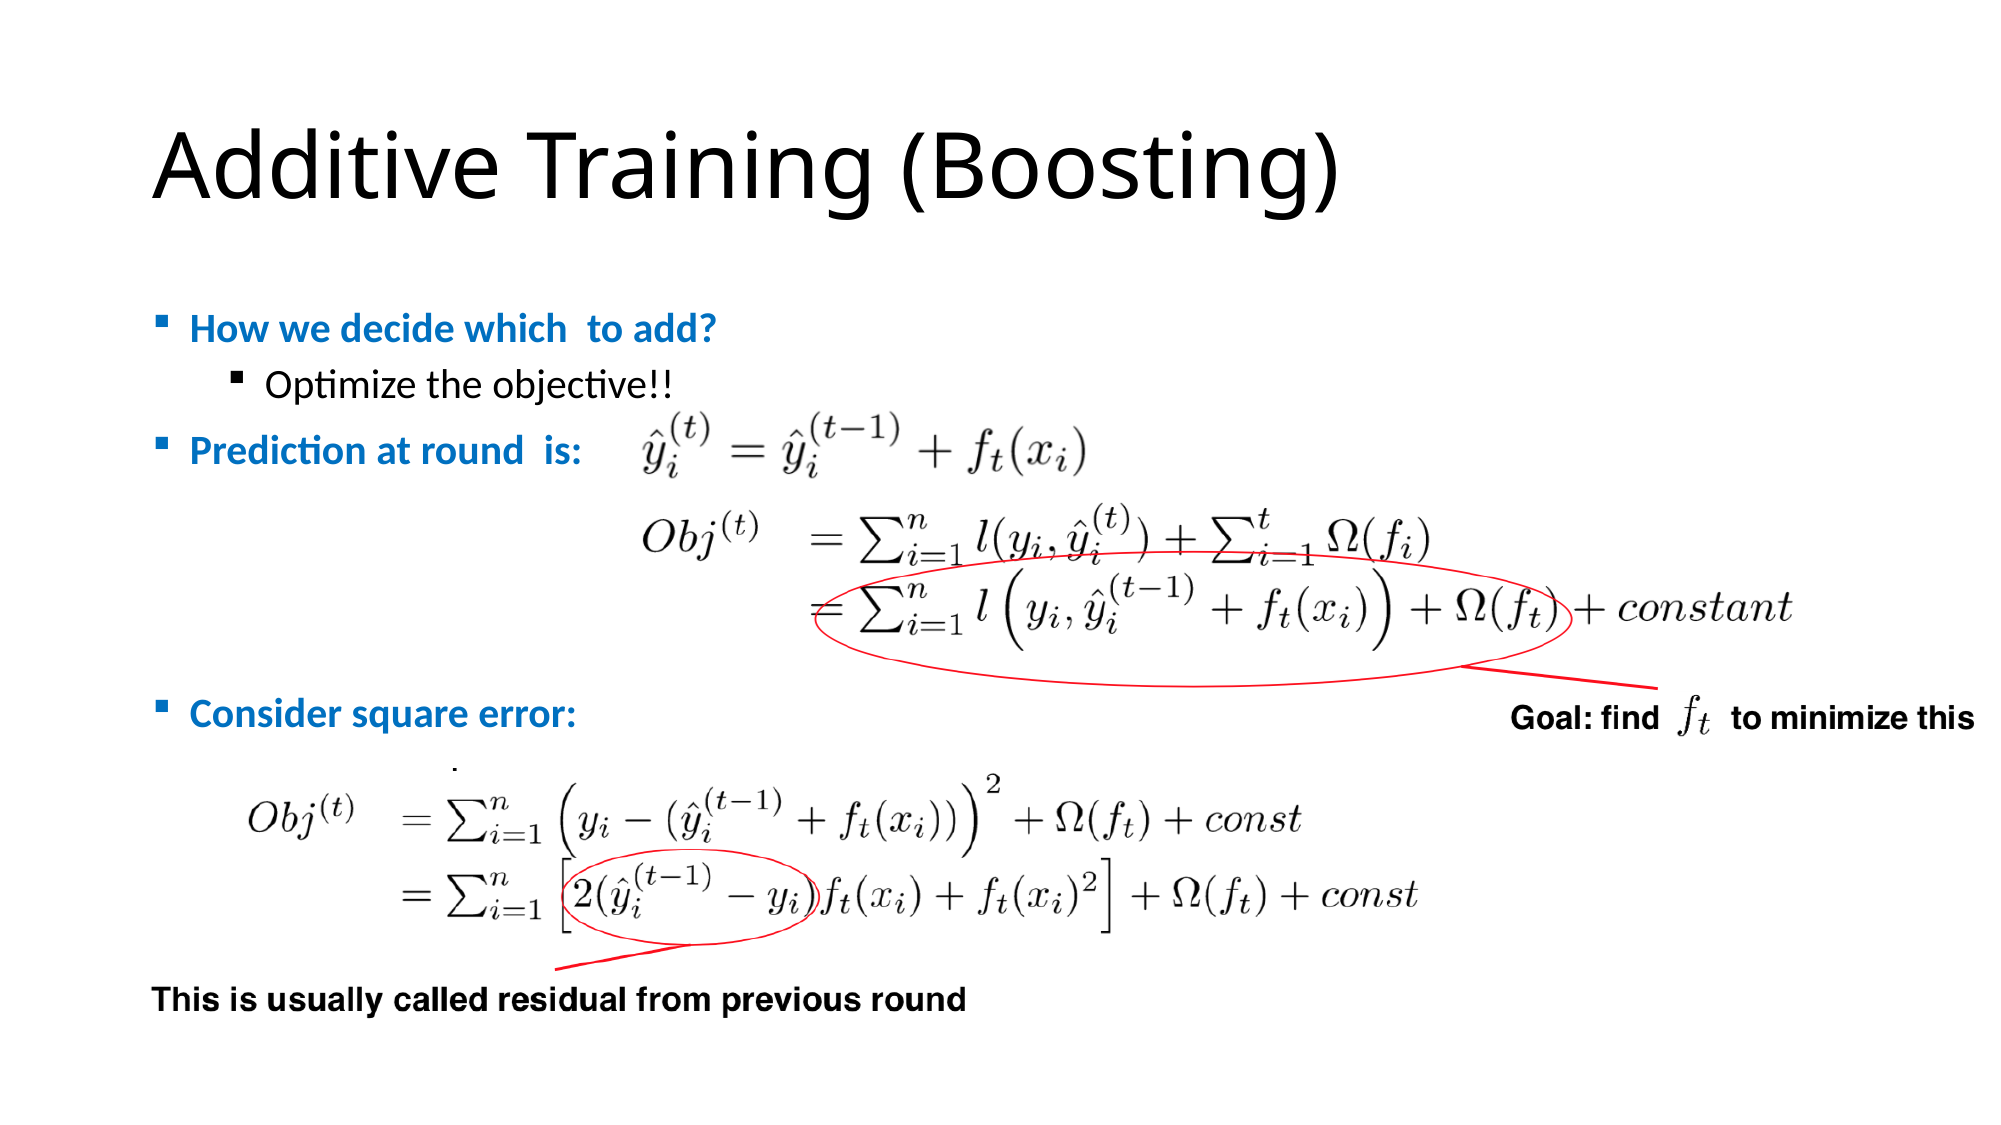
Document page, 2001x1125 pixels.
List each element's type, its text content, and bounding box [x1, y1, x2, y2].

picture [627, 493, 1984, 743]
picture [137, 768, 1429, 1029]
picture [630, 401, 1092, 490]
title Additive Training (Boosting) [137, 59, 1863, 278]
